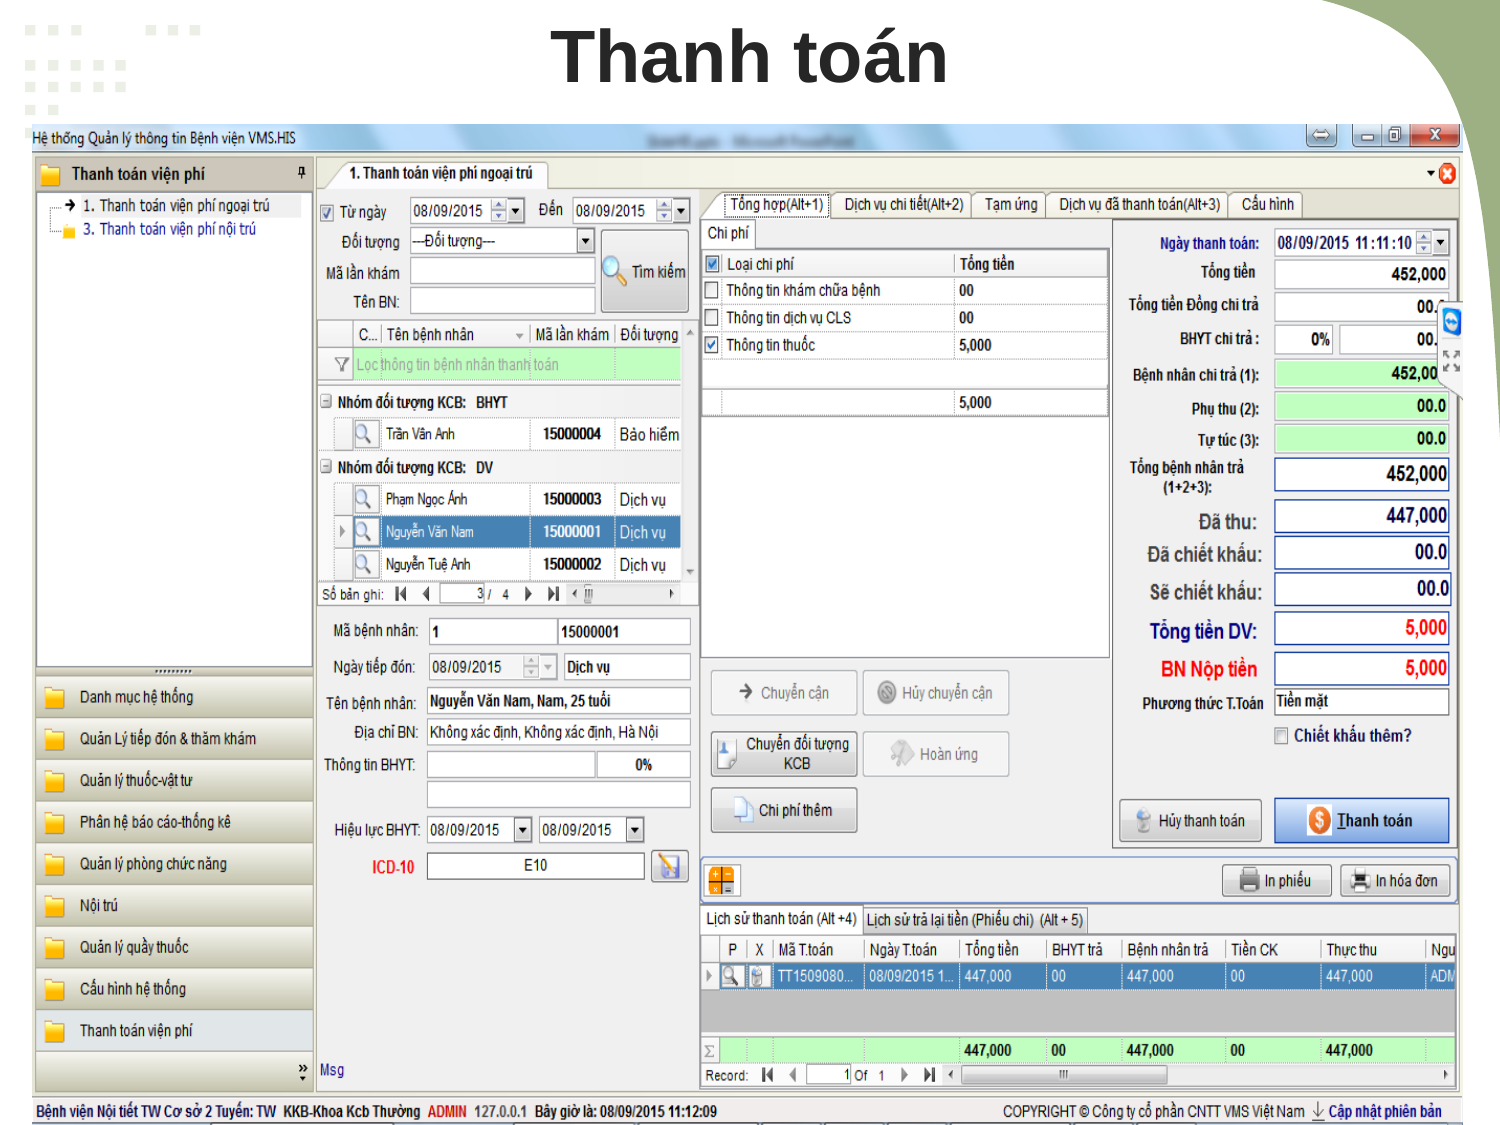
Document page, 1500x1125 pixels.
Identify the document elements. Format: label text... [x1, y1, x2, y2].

title Thanh toán [75, 0, 1425, 105]
picture [32, 124, 1463, 1125]
